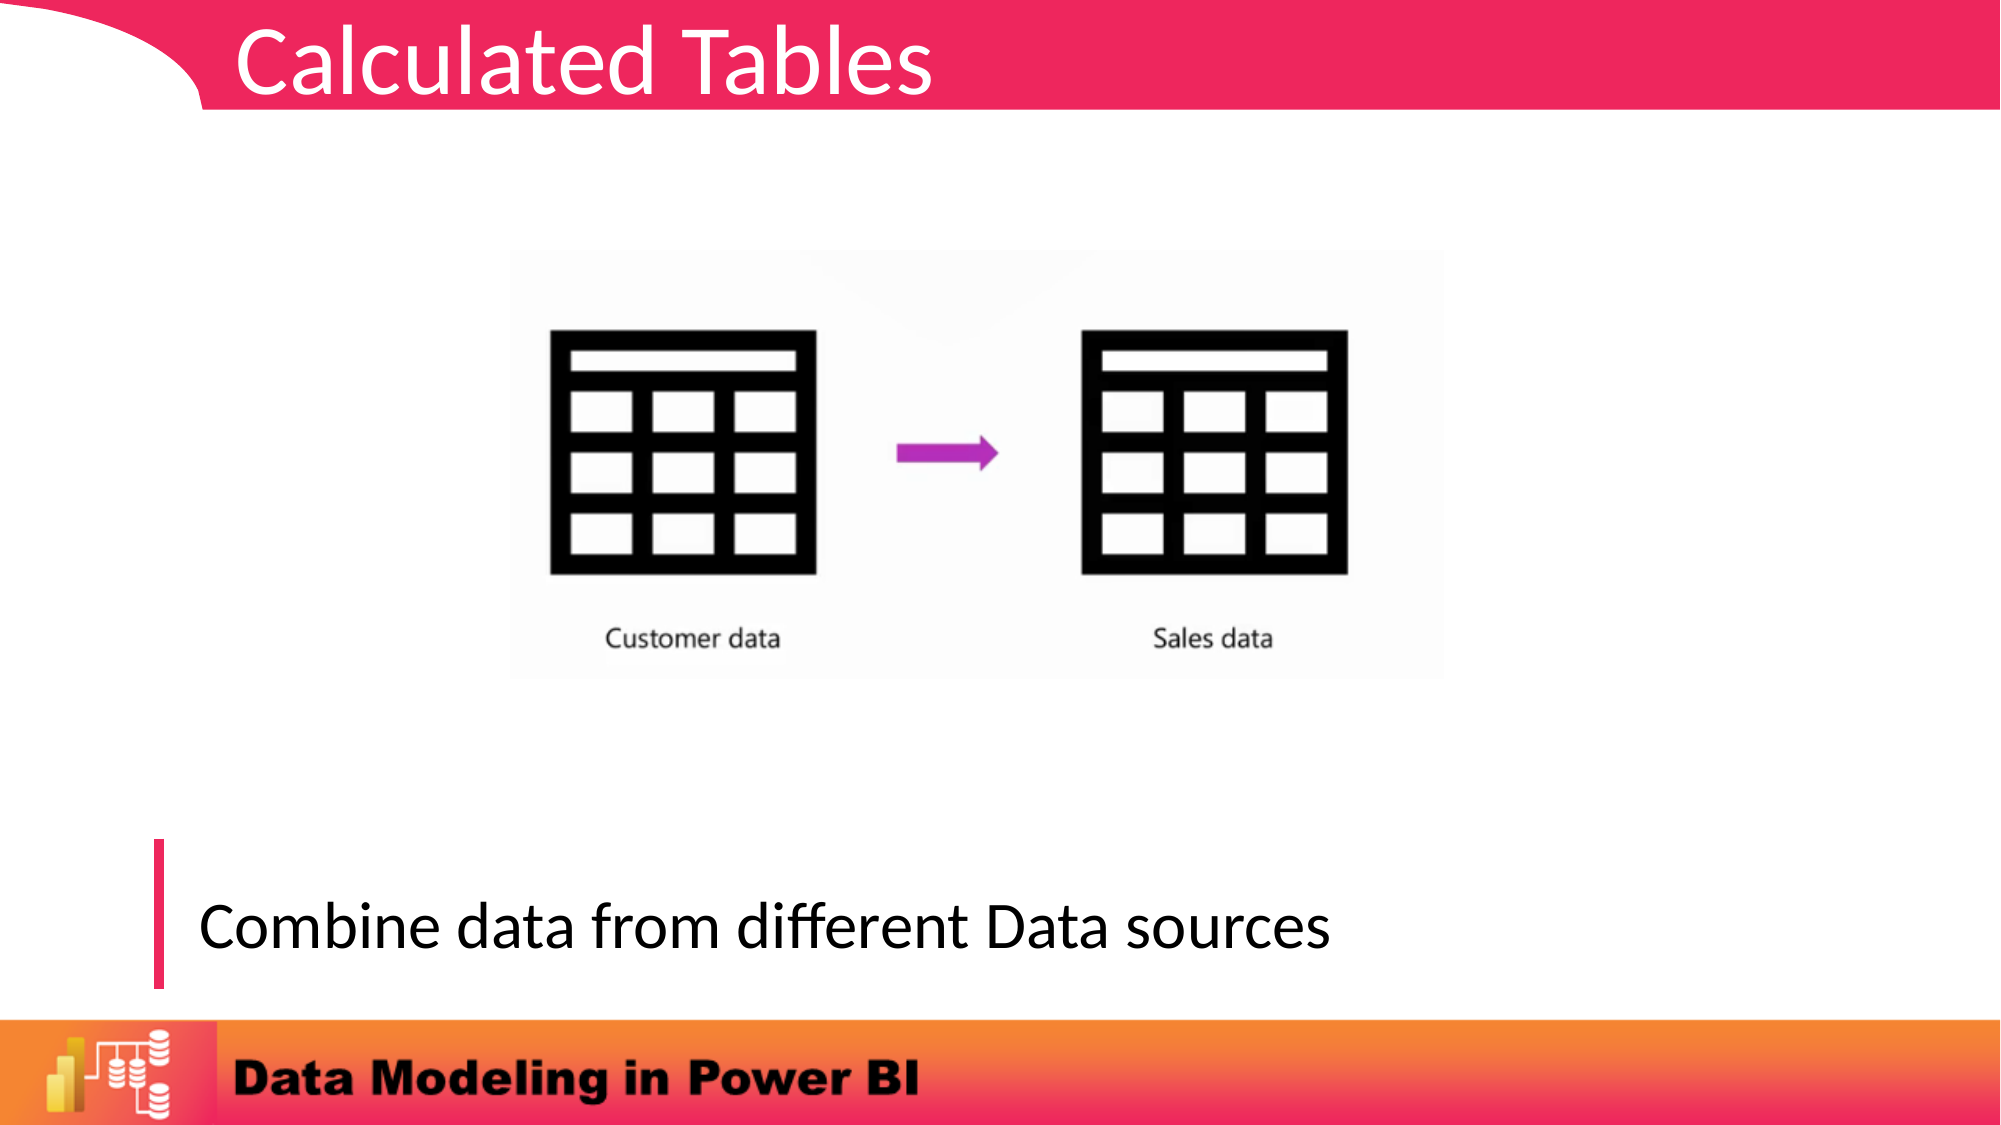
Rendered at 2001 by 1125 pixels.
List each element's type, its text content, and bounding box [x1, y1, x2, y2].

picture [0, 0, 2001, 1125]
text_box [159, 838, 1355, 989]
text_box Calculated Tables [0, 0, 2000, 111]
